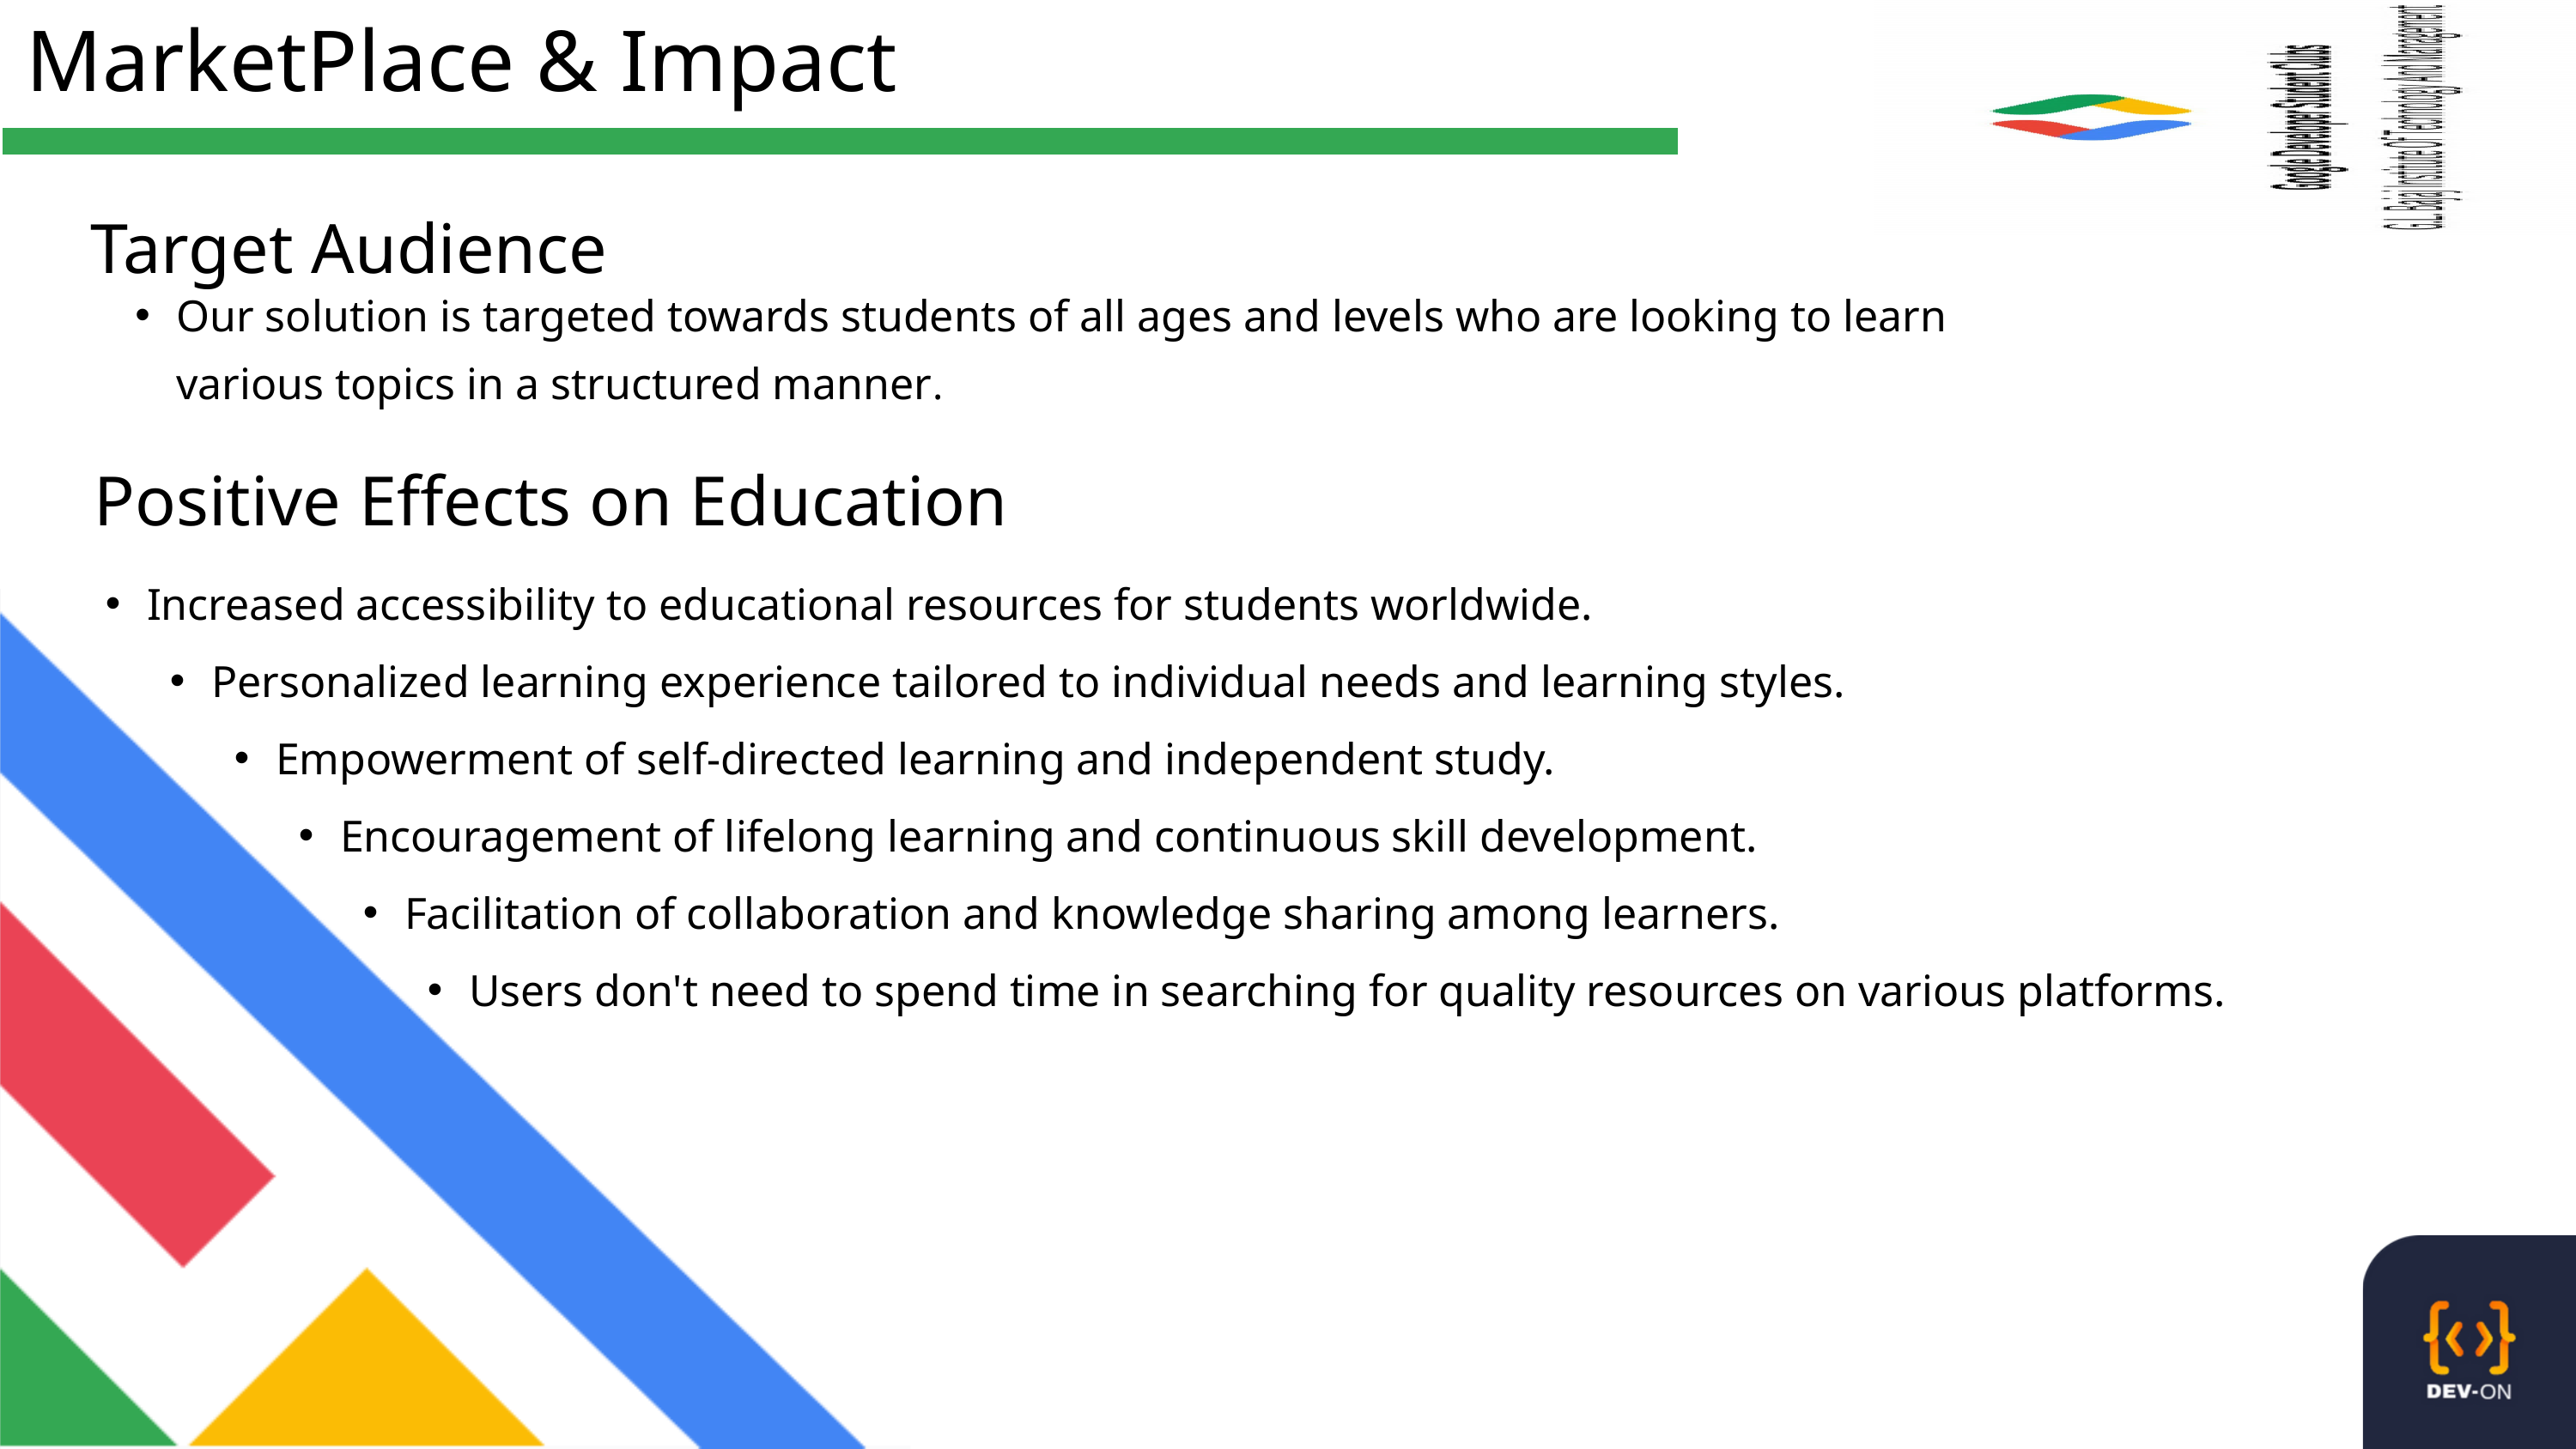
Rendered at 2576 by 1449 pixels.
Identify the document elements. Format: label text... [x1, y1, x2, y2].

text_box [2107, 0, 2343, 469]
text_box Positive Effects on Education [94, 470, 1376, 540]
text_box MarketPlace & Impact [26, 0, 1227, 108]
text_box Our solution is targeted towards students of all ages and levels who are looking to learn various topics in a structured manner. [94, 272, 1951, 476]
picture [1874, 0, 2107, 235]
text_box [0, 588, 911, 1449]
text_box Target Audience [26, 191, 841, 288]
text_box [2362, 1235, 2576, 1449]
picture [2343, 0, 2576, 235]
text_box Increased accessibility to educational resources for students worldwide. Personalized learning experience tailored to individual needs and learning styles. Empowerment of self-directed learning and independent study. Encouragement of lifelong learning and continuous skill development. Facilitation of collaboration and knowledge sharing among learners. Users don't need to spend time in searching for quality resources on various platforms. [64, 551, 2275, 1209]
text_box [0, 127, 1692, 155]
